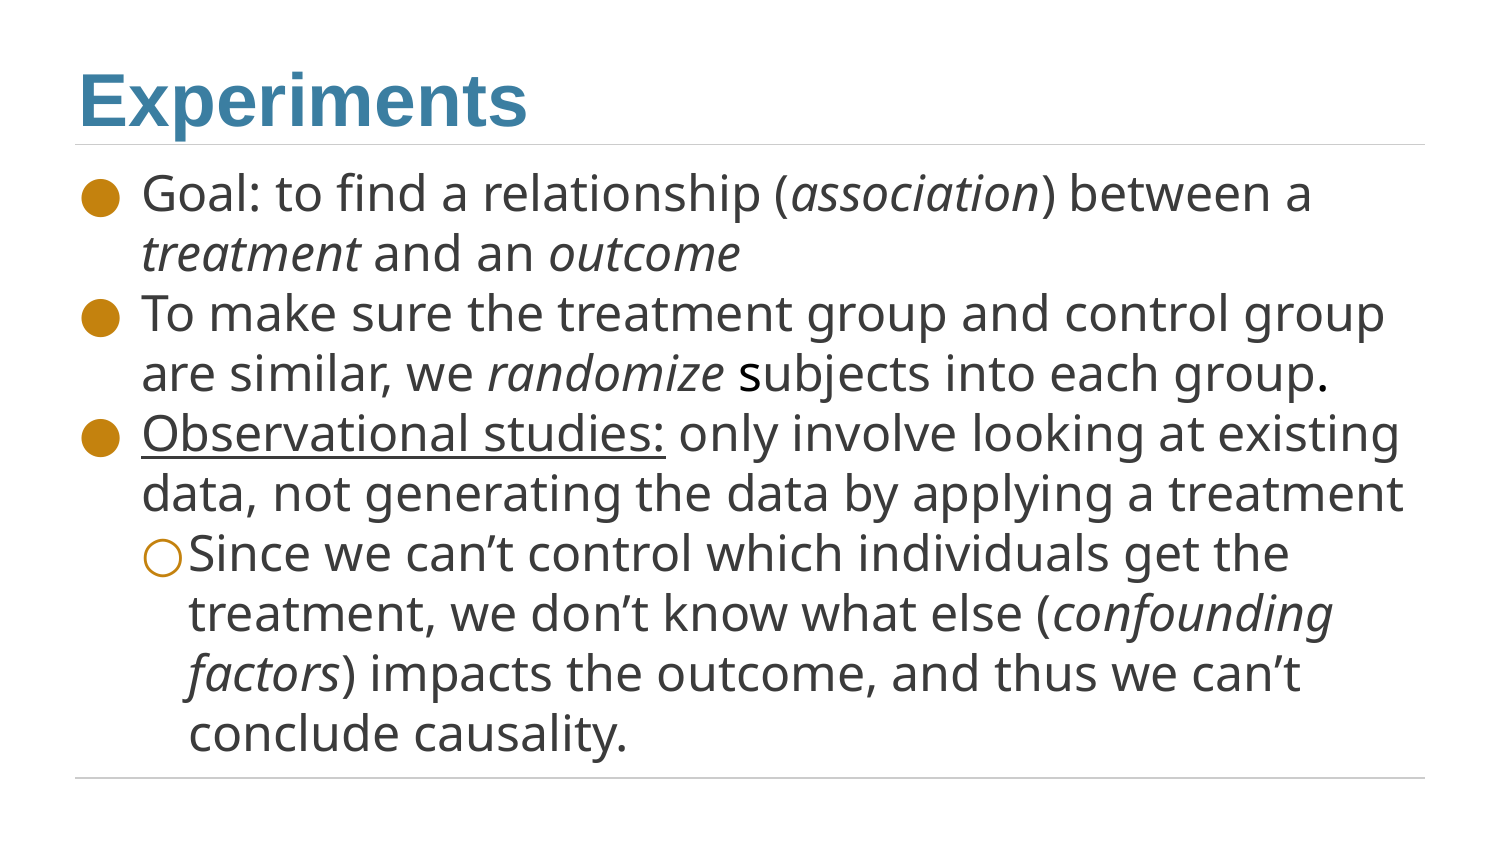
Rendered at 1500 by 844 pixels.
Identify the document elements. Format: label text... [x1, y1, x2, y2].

title Experiments [63, 36, 554, 146]
list Goal: to find a relationship (association) between a treatment and an outcome To make sure the treatment group and control group are similar, we randomize subjects into each group. Observational studies: only involve looking at existing data, not generating the data by applying a treatment Since we can’t control which individuals get the treatment, we don’t know what else (confounding factors) impacts the outcome, and thus we can’t conclude causality. [51, 146, 1449, 777]
